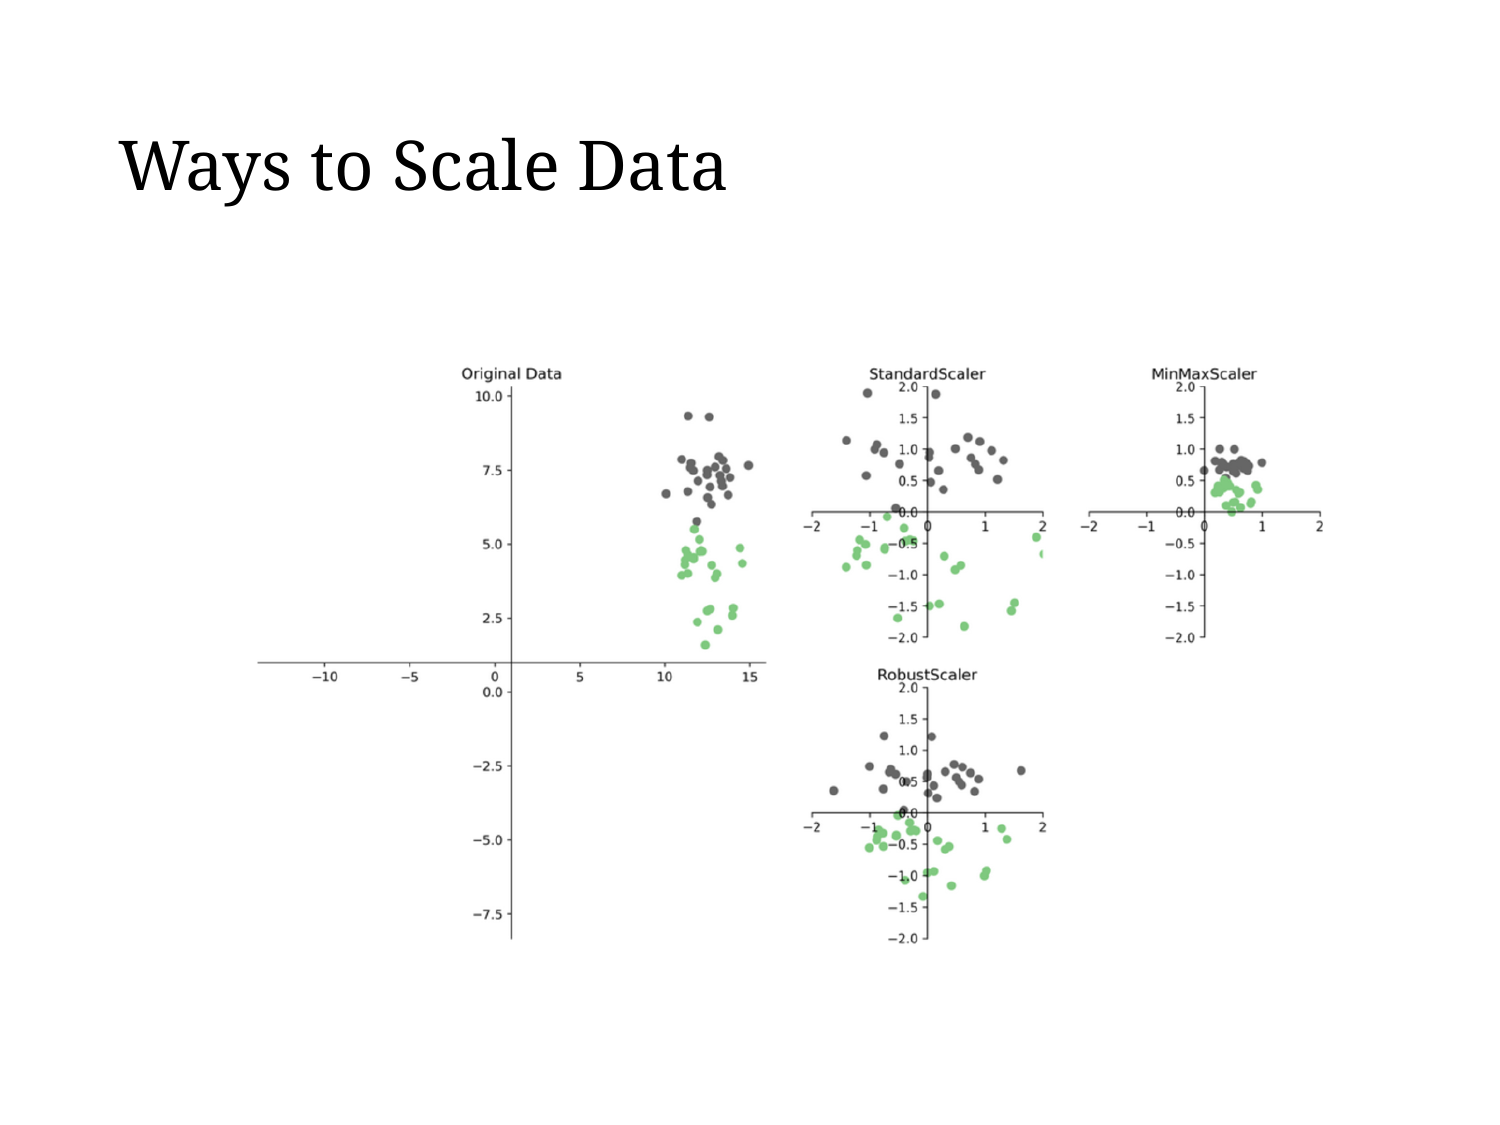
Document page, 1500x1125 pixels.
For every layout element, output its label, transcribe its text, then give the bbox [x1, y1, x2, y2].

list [163, 299, 1337, 1014]
title Ways to Scale Data [103, 59, 1397, 278]
